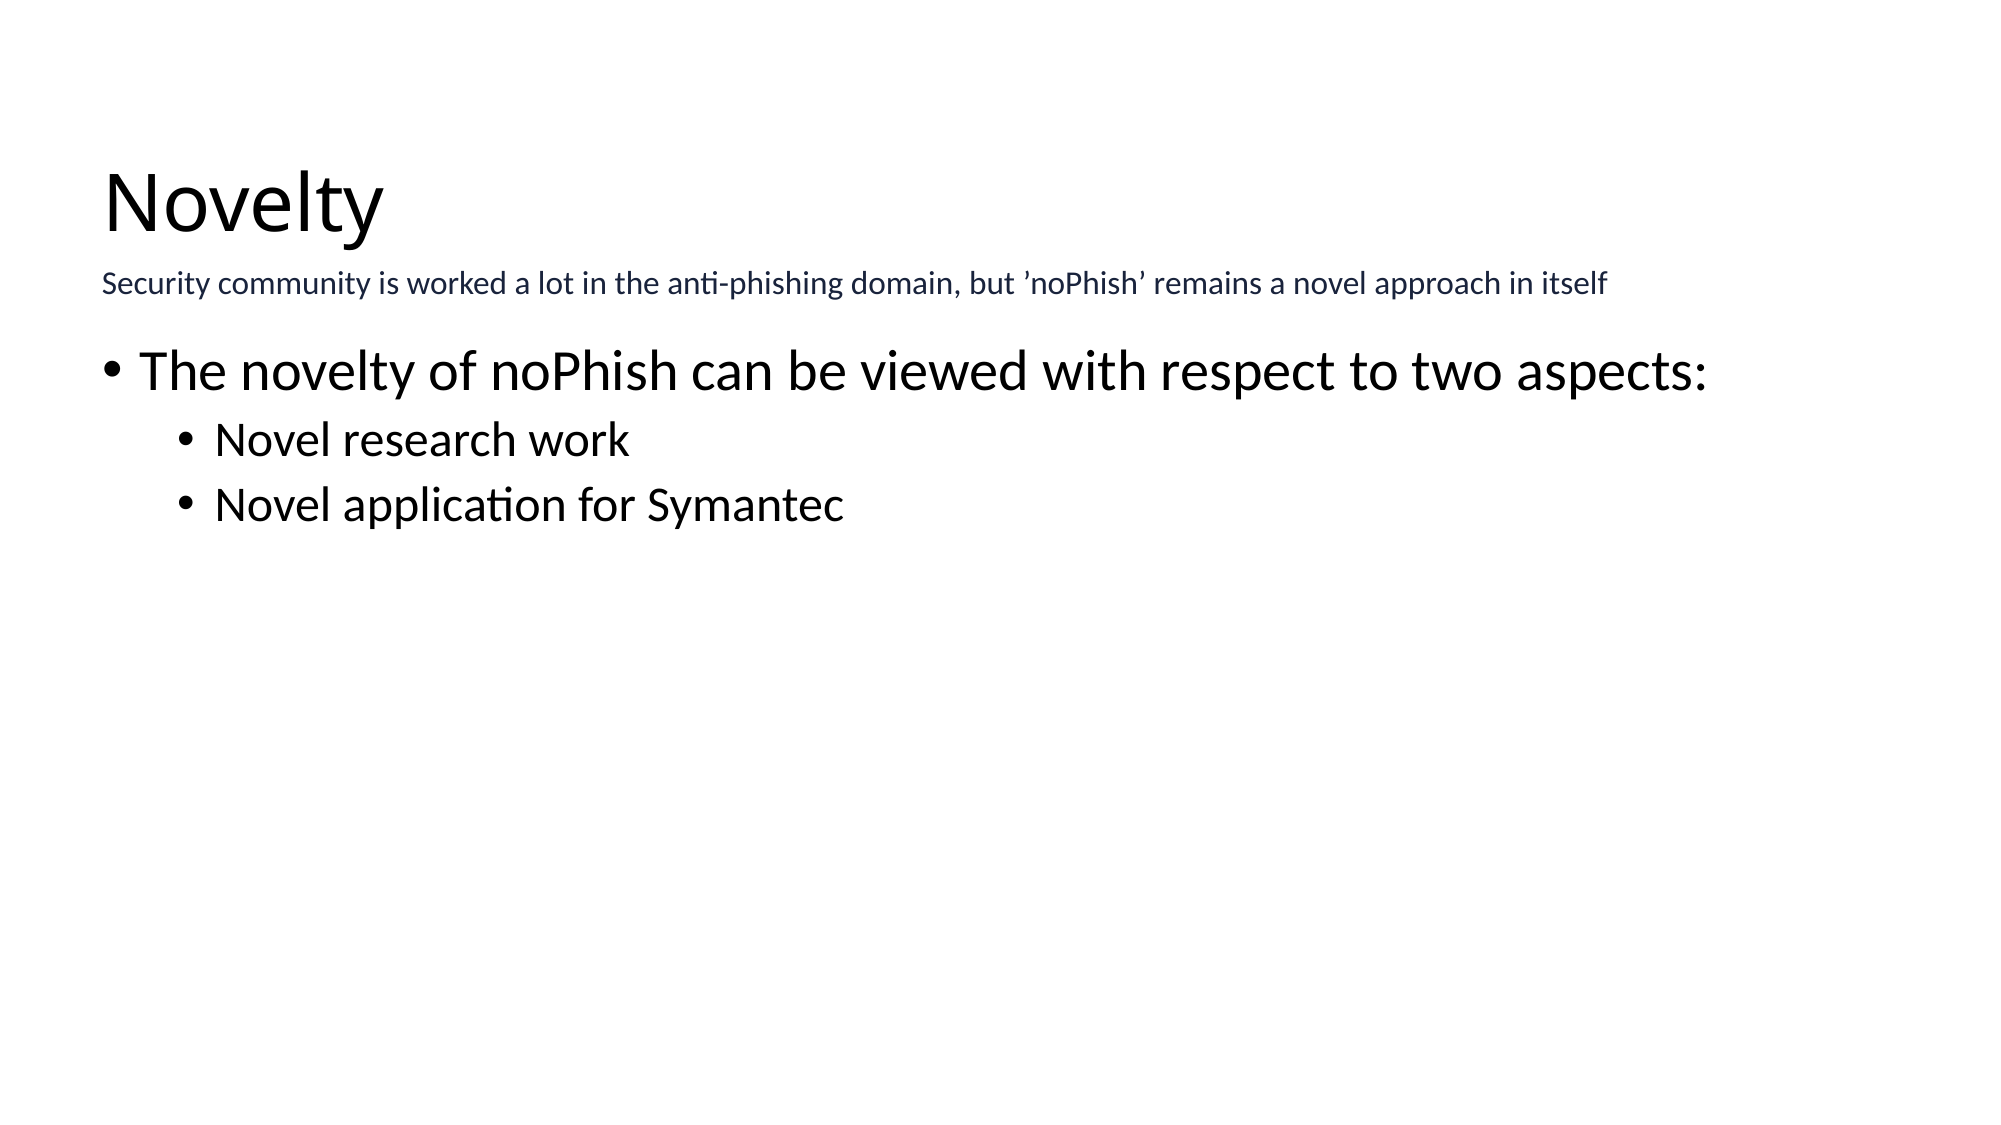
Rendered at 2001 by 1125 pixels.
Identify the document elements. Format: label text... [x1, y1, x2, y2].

title Novelty [86, 145, 1910, 258]
subtitle Security community is worked a lot in the anti-phishing domain, but ’noPhish’ remains a novel approach in itself [86, 258, 1910, 318]
list The novelty of noPhish can be viewed with respect to two aspects: Novel research work Novel application for Symantec [86, 332, 1910, 1047]
